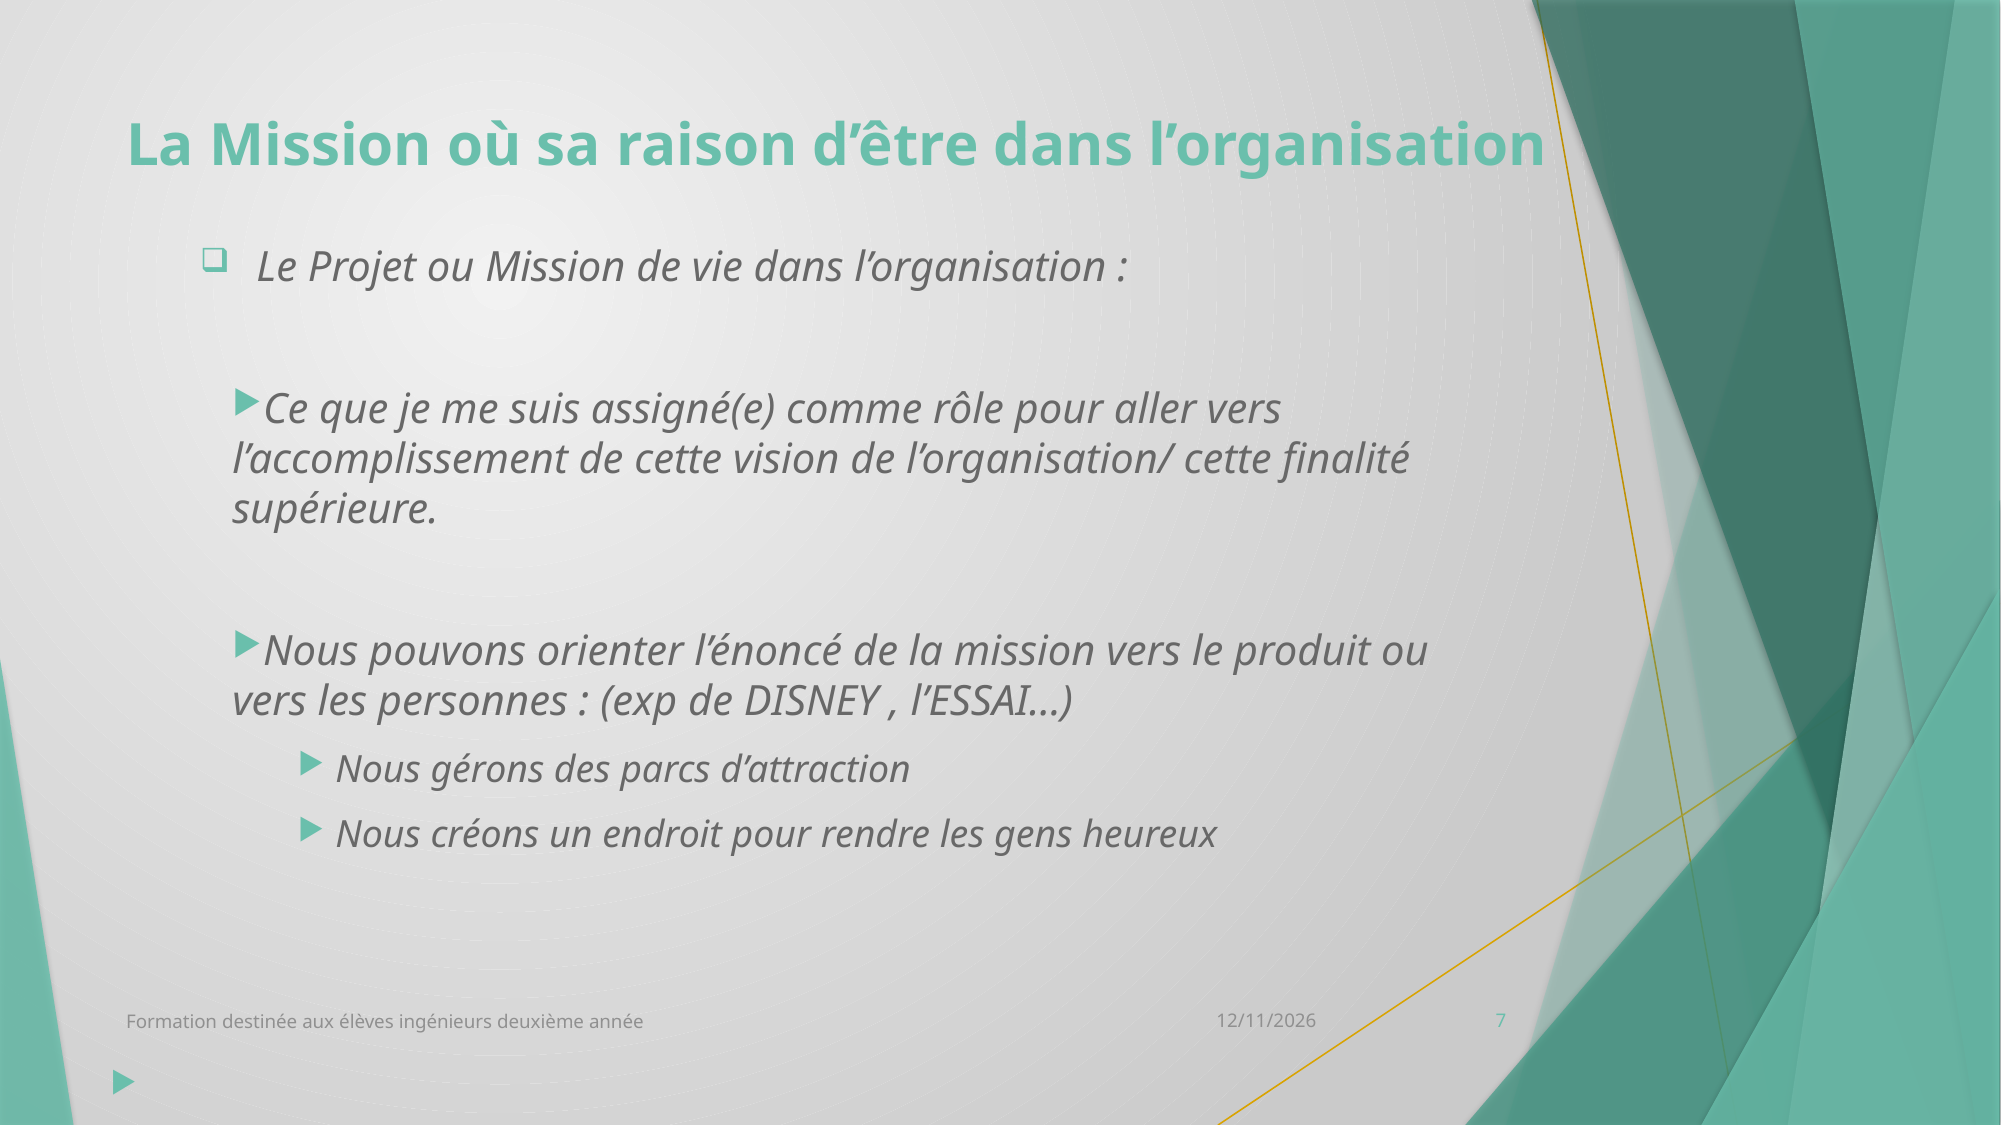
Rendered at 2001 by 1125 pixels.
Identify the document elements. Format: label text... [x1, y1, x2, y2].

slide_number 7 [1409, 991, 1522, 1051]
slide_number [1181, 991, 1332, 1051]
text_box Le Projet ou Mission de vie dans l’organisation : Ce que je me suis assigné(e) comme rôle pour aller vers l’accomplissement de cette vision de l’organisation/ cette finalité supérieure. Nous pouvons orienter l’énoncé de la mission vers le produit ou vers les personnes : (exp de DISNEY , l’ESSAI…) Nous gérons des parcs d’attraction Nous créons un endroit pour rendre les gens heureux [95, 166, 1502, 654]
title La Mission où sa raison d’être dans l’organisation [111, 99, 1587, 317]
footer Formation destinée aux élèves ingénieurs deuxième année [111, 991, 1145, 1051]
